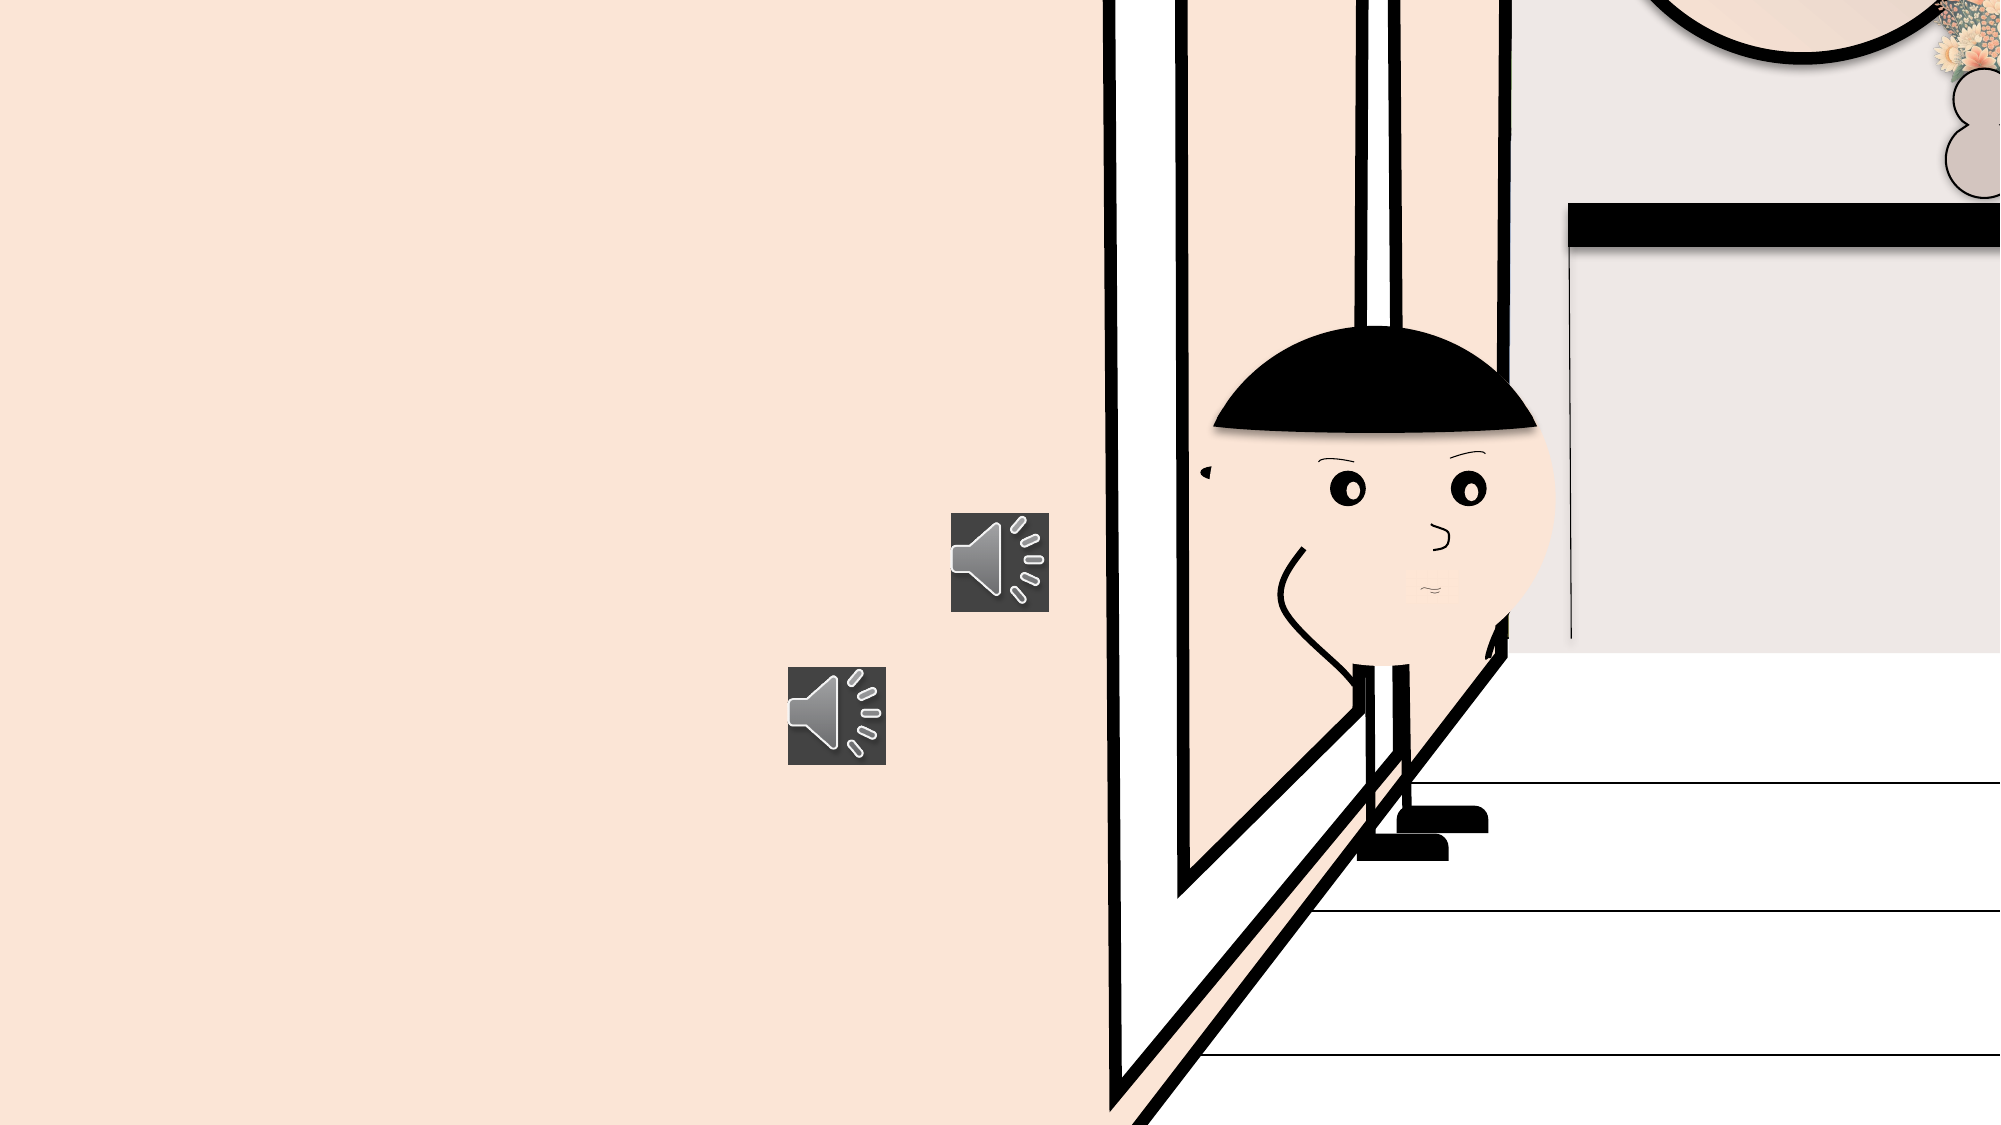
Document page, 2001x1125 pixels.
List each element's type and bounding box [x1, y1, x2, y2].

picture [786, 665, 887, 766]
text_box [1405, 570, 1460, 605]
picture [949, 512, 1050, 613]
text_box [1208, 330, 1556, 861]
text_box [0, 0, 2000, 1125]
